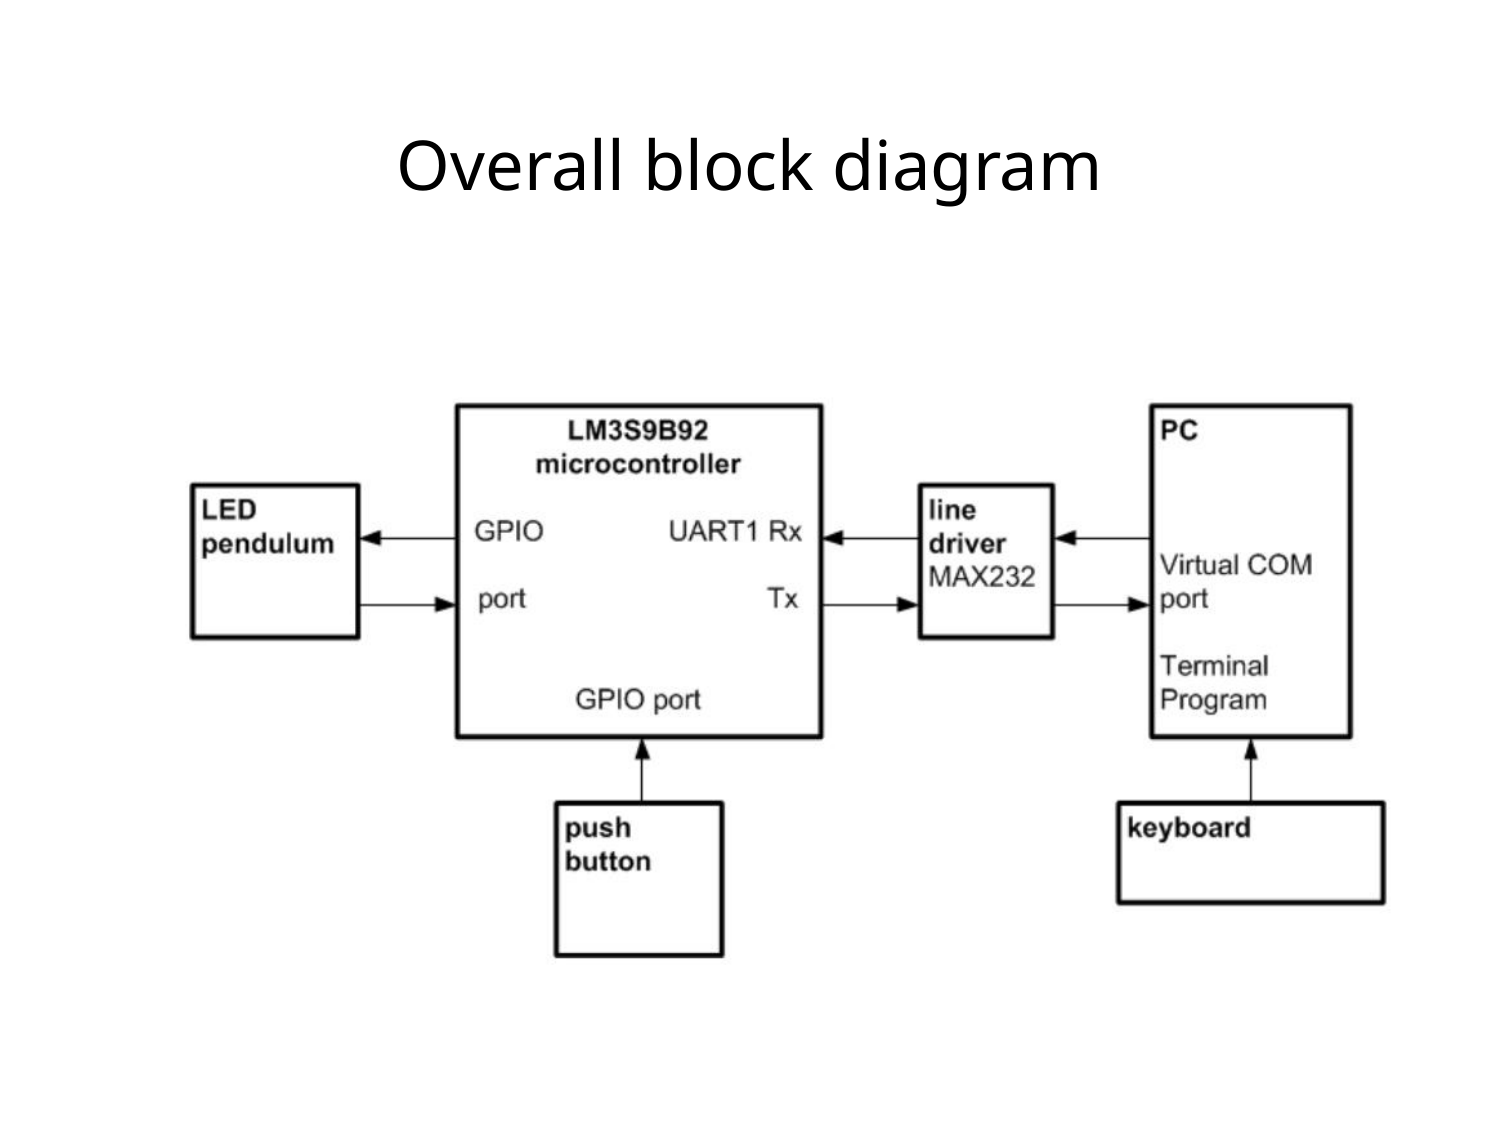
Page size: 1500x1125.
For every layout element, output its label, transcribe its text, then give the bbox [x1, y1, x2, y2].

title Overall block diagram [103, 59, 1397, 278]
picture [0, 377, 1500, 979]
